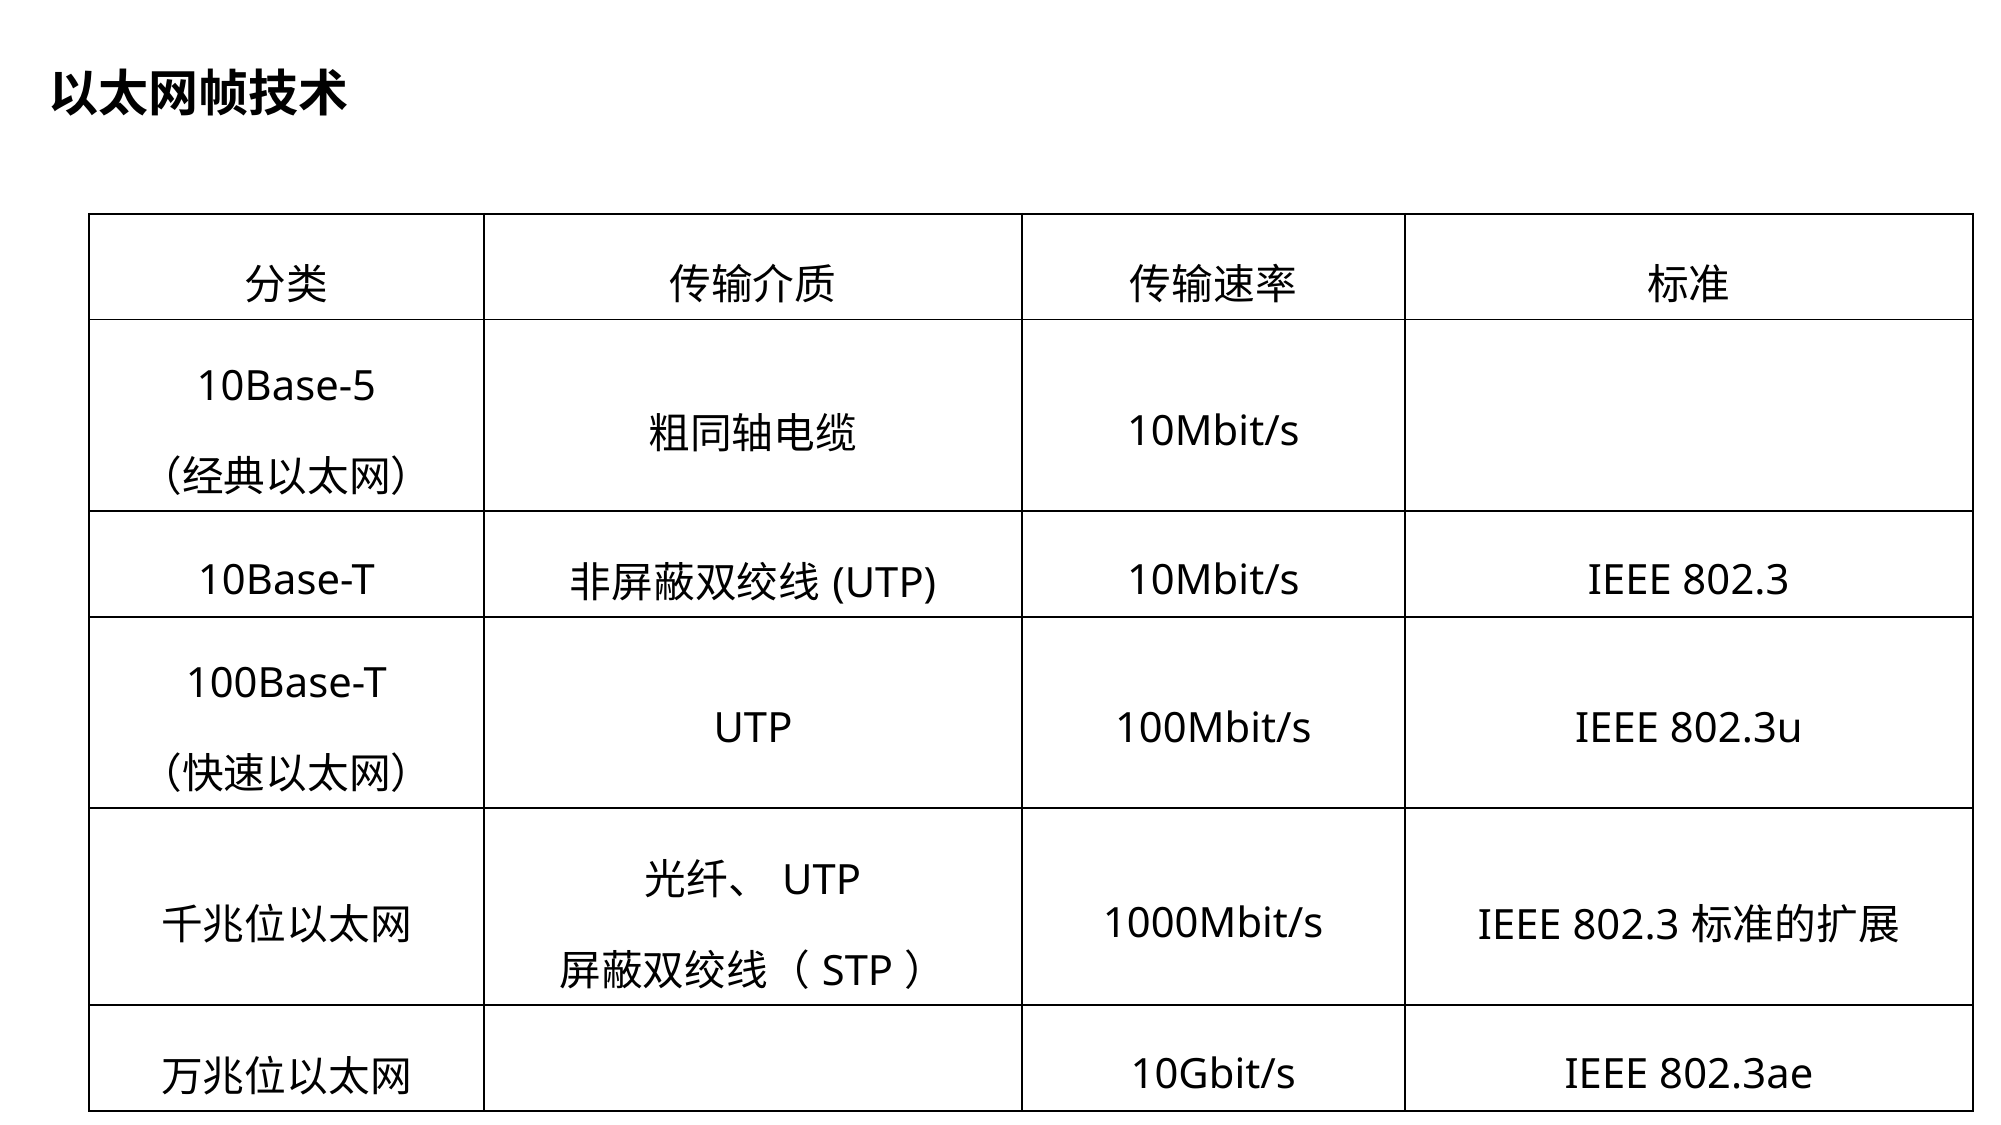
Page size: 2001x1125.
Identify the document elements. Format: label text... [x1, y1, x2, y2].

table_cell 粗同轴电缆 [485, 320, 1021, 510]
table_header 标准 [1406, 215, 1972, 319]
table_cell 10Mbit/s [1023, 512, 1404, 616]
table_cell 非屏蔽双绞线(UTP) [485, 512, 1021, 616]
table_cell IEEE 802.3标准的扩展 [1406, 809, 1972, 1004]
table_cell IEEE 802.3 [1406, 512, 1972, 616]
text_box 以太网帧技术 [33, 36, 1675, 129]
table_cell 万兆位以太网 [90, 1006, 483, 1110]
table_header 传输速率 [1023, 215, 1404, 319]
table_cell IEEE 802.3u [1406, 618, 1972, 807]
table_cell [1406, 320, 1972, 510]
table_cell UTP [485, 618, 1021, 807]
table_header 传输介质 [485, 215, 1021, 319]
table_cell 10Base-5 （经典以太网） [90, 320, 483, 510]
table_cell 10Gbit/s [1023, 1006, 1404, 1110]
table_cell 100Base-T （快速以太网） [90, 618, 483, 807]
table_cell 10Mbit/s [1023, 320, 1404, 510]
table_header 分类 [90, 215, 483, 319]
table_cell 100Mbit/s [1023, 618, 1404, 807]
table_cell 10Base-T [90, 512, 483, 616]
table_cell [485, 1006, 1021, 1110]
table_cell 千兆位以太网 [90, 809, 483, 1004]
table_cell 1000Mbit/s [1023, 809, 1404, 1004]
table_cell 光纤、UTP 屏蔽双绞线（STP） [485, 809, 1021, 1004]
table_cell IEEE 802.3ae [1406, 1006, 1972, 1110]
